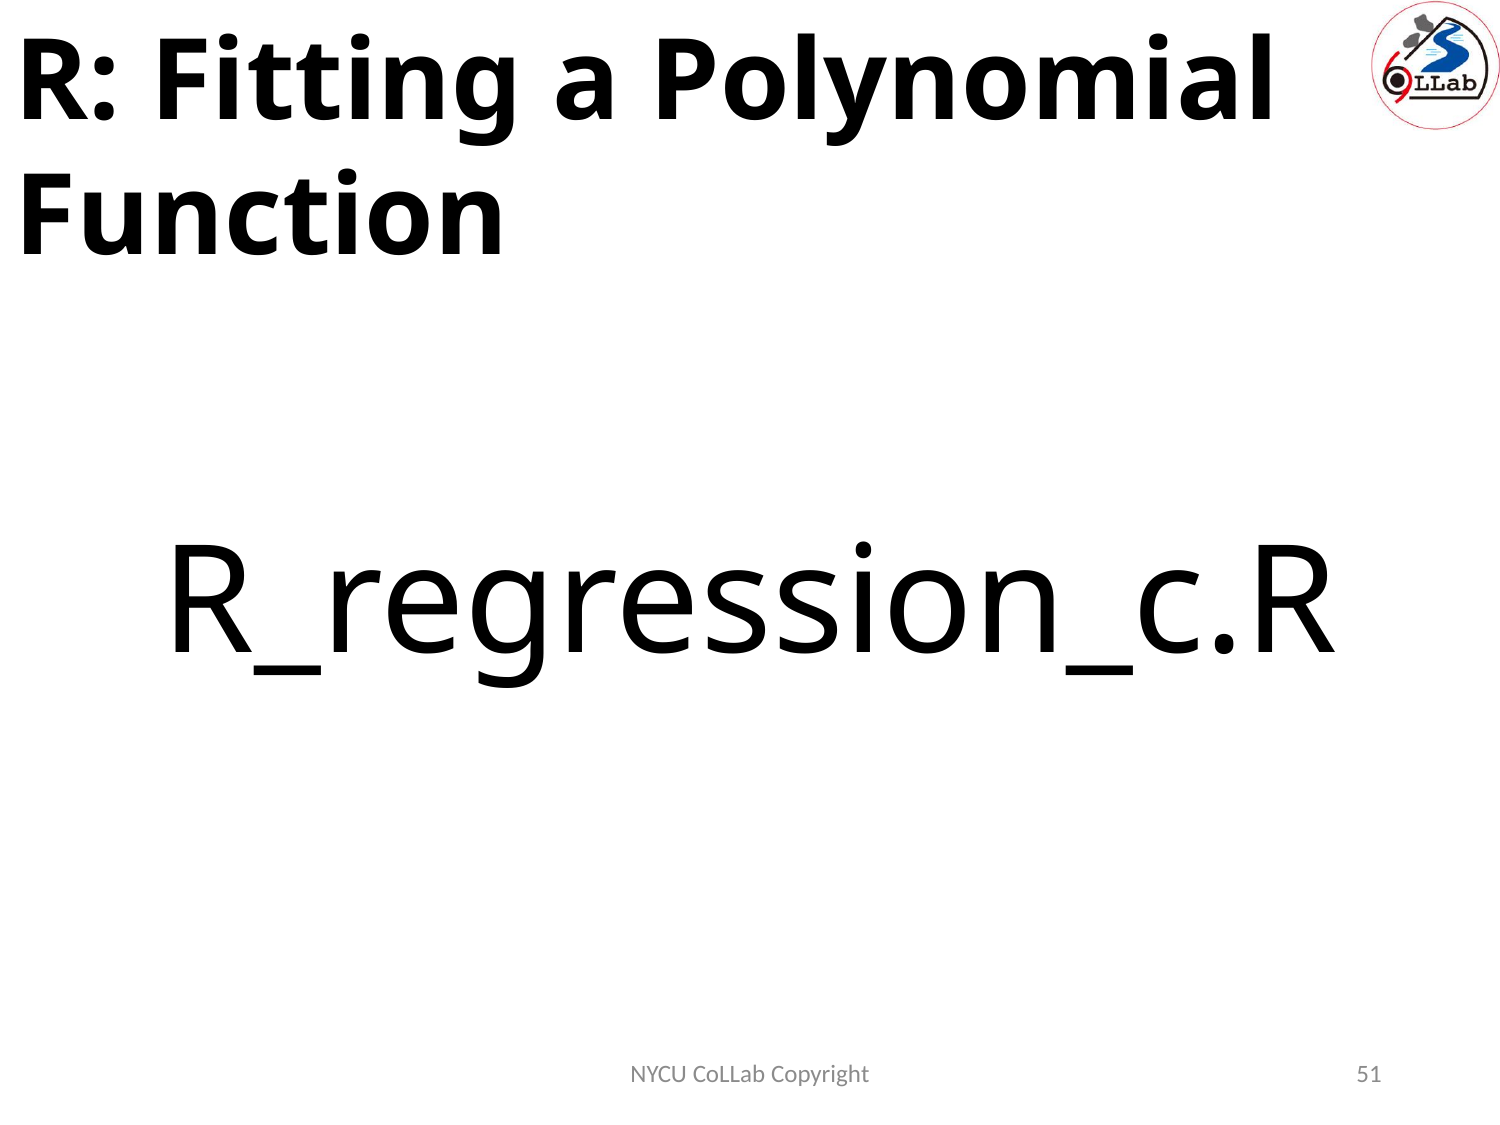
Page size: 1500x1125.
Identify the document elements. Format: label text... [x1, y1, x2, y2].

text_box R: Fitting a Polynomial Function [0, 0, 1500, 291]
slide_number 51 [1059, 1042, 1397, 1103]
text_box R_regression_c.R [0, 495, 1500, 691]
picture [1370, 0, 1500, 131]
footer NYCU CoLLab Copyright [496, 1042, 1004, 1103]
